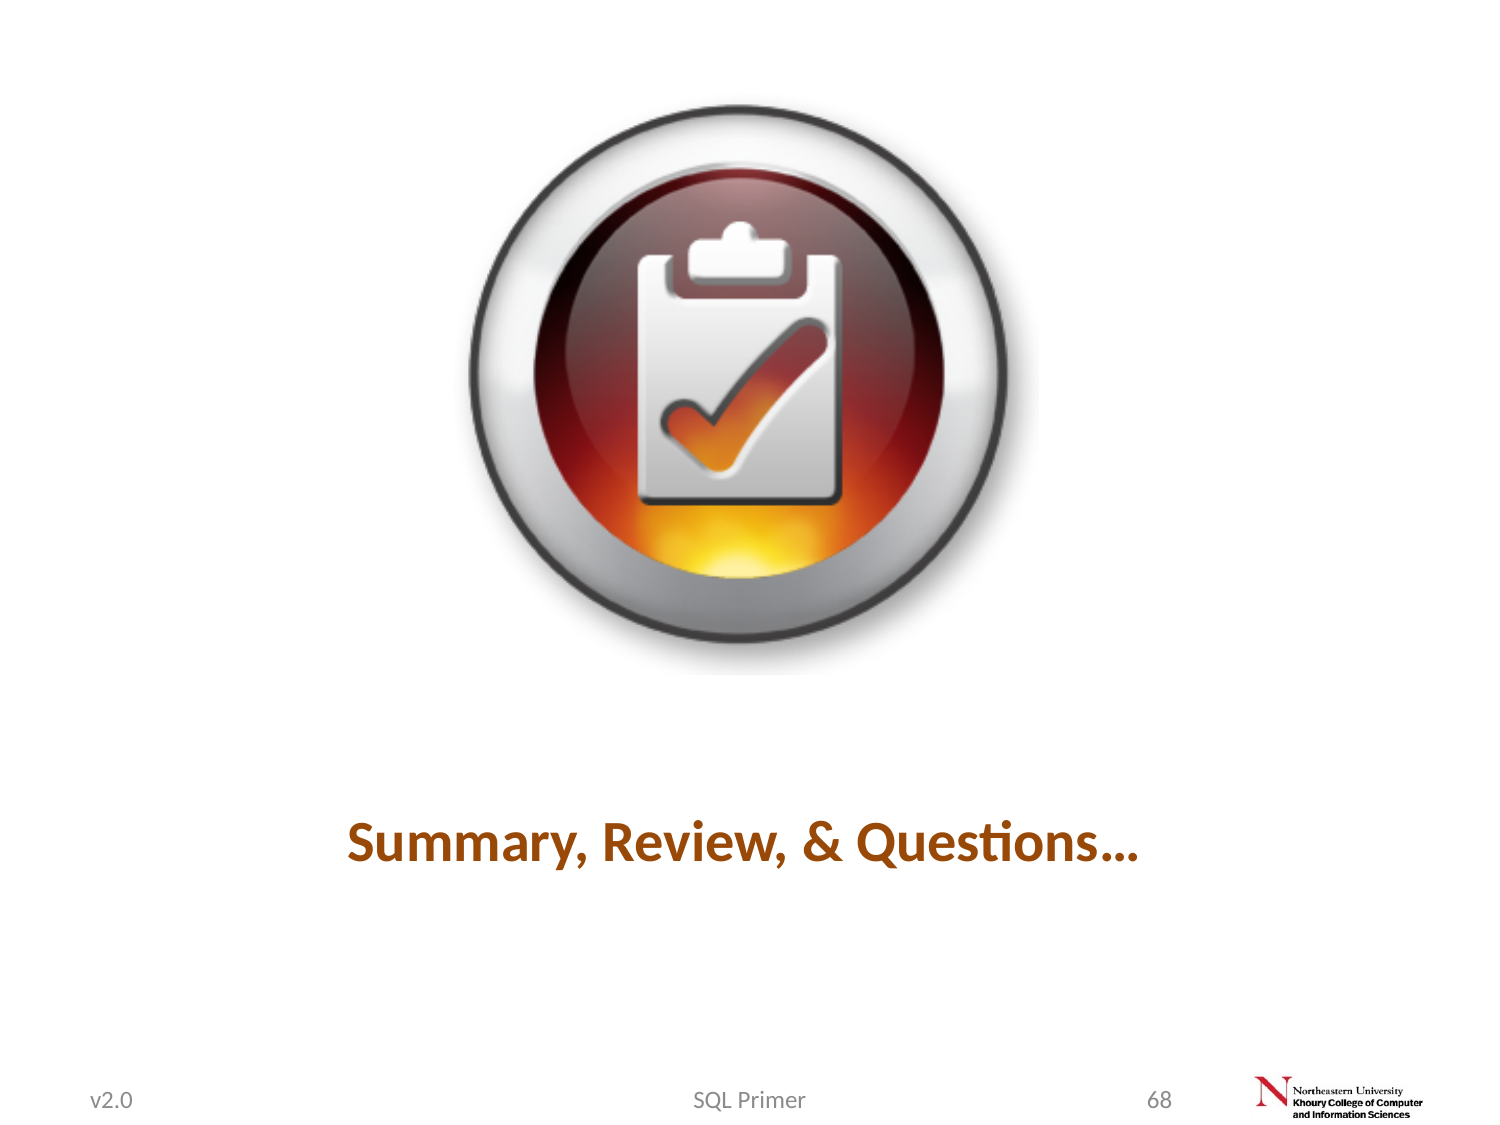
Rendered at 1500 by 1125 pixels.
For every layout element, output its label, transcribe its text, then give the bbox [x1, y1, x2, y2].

picture [438, 74, 1040, 676]
footer SQL Primer [512, 1074, 988, 1122]
slide_number 68 [1074, 1074, 1188, 1122]
slide_number v2.0 [75, 1074, 425, 1122]
picture [1250, 1073, 1425, 1122]
title Summary, Review, & Questions… [294, 787, 1194, 881]
